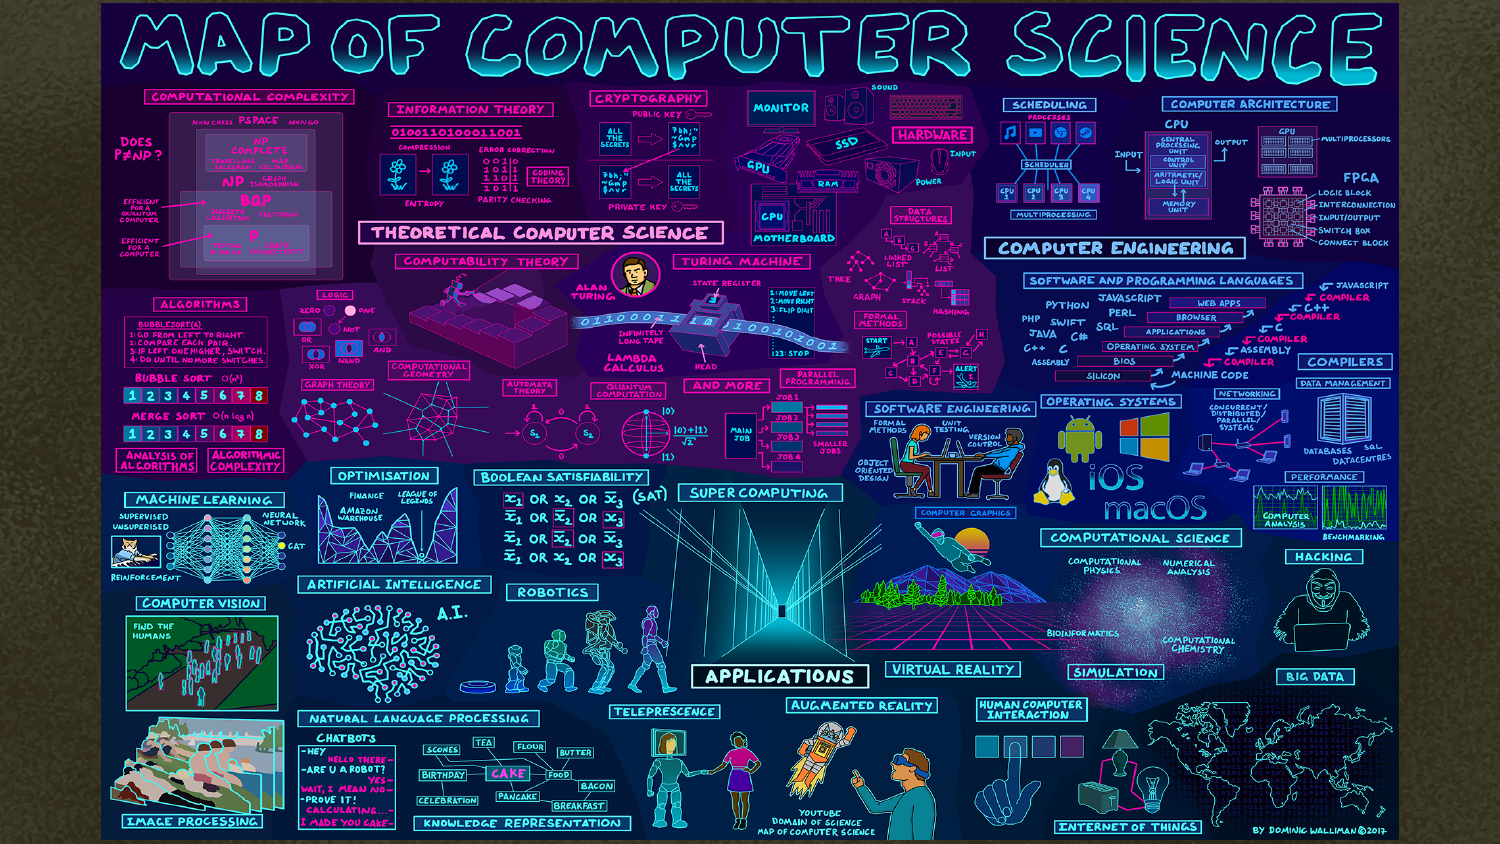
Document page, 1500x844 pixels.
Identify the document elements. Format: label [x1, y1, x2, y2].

picture [101, 3, 1399, 841]
